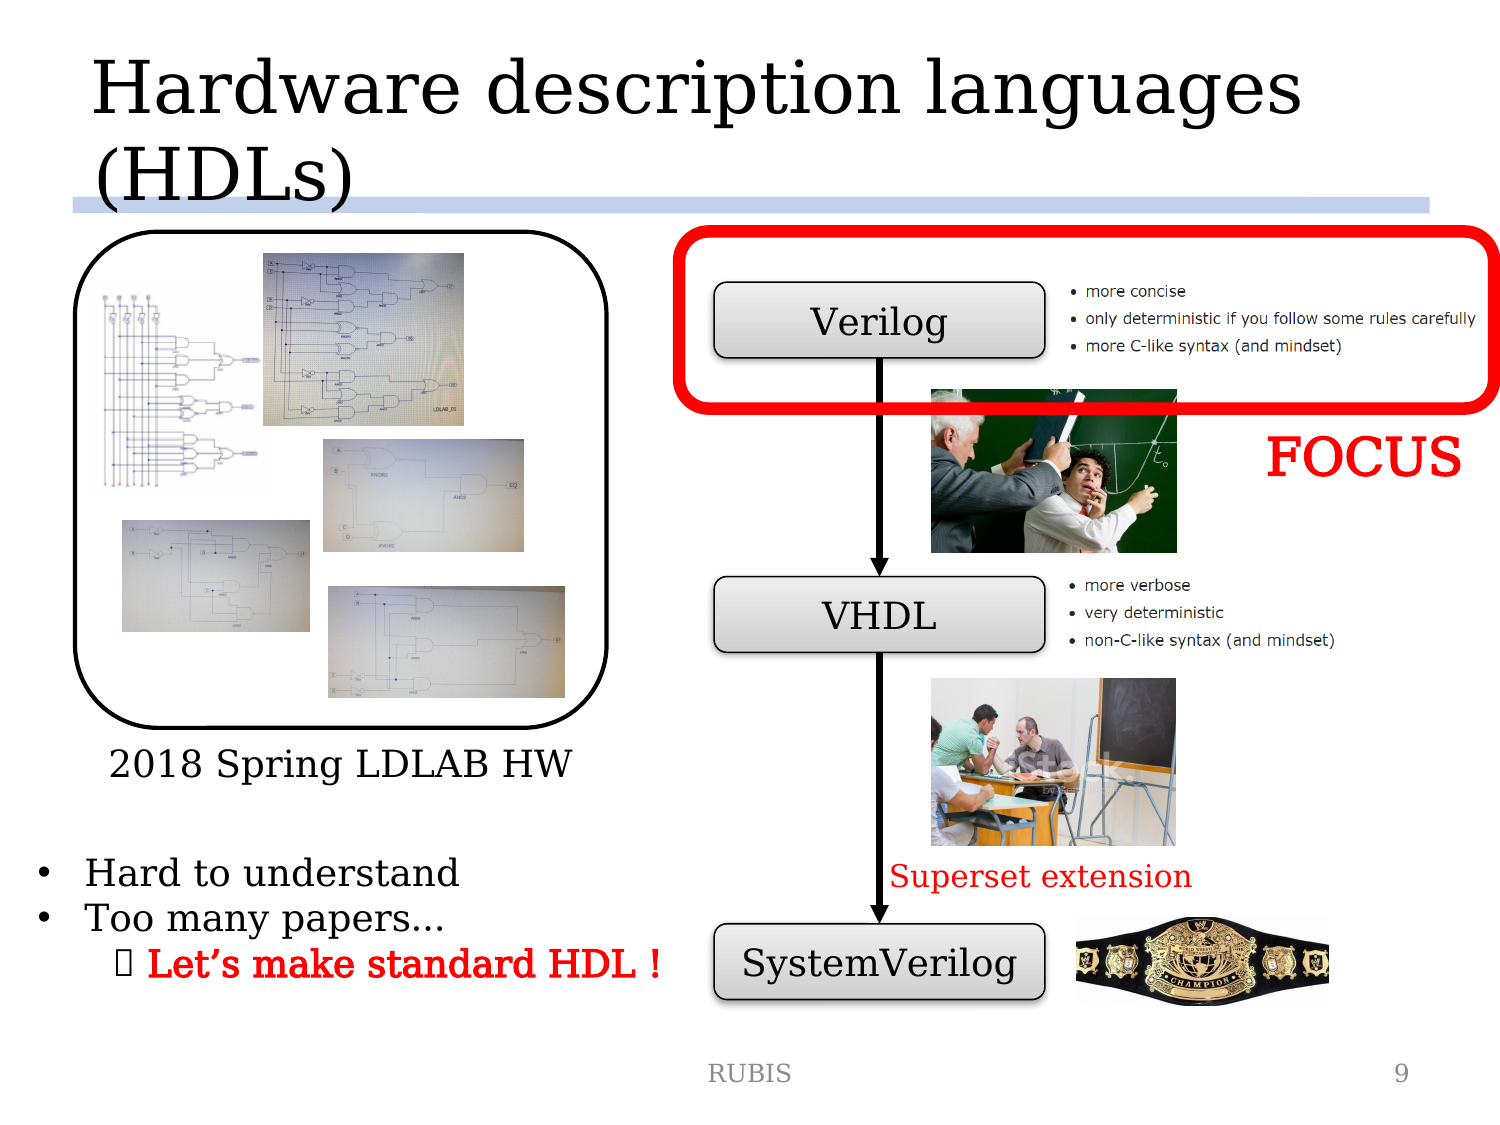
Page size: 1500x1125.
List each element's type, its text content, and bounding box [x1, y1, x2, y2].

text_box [879, 504, 1177, 577]
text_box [74, 231, 607, 729]
footer RUBIS [512, 1042, 988, 1103]
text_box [713, 573, 1342, 653]
picture [1076, 917, 1329, 1006]
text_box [879, 652, 1185, 924]
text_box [678, 231, 1495, 495]
title Hardware description languages (HDLs) [75, 45, 1425, 211]
text_box 2018 Spring LDLAB HW [93, 736, 588, 792]
text_box Hard to understand Too many papers…  Let’s make standard HDL ! [22, 842, 678, 992]
slide_number 9 [1074, 1042, 1425, 1103]
text_box SystemVerilog [713, 922, 1046, 1001]
